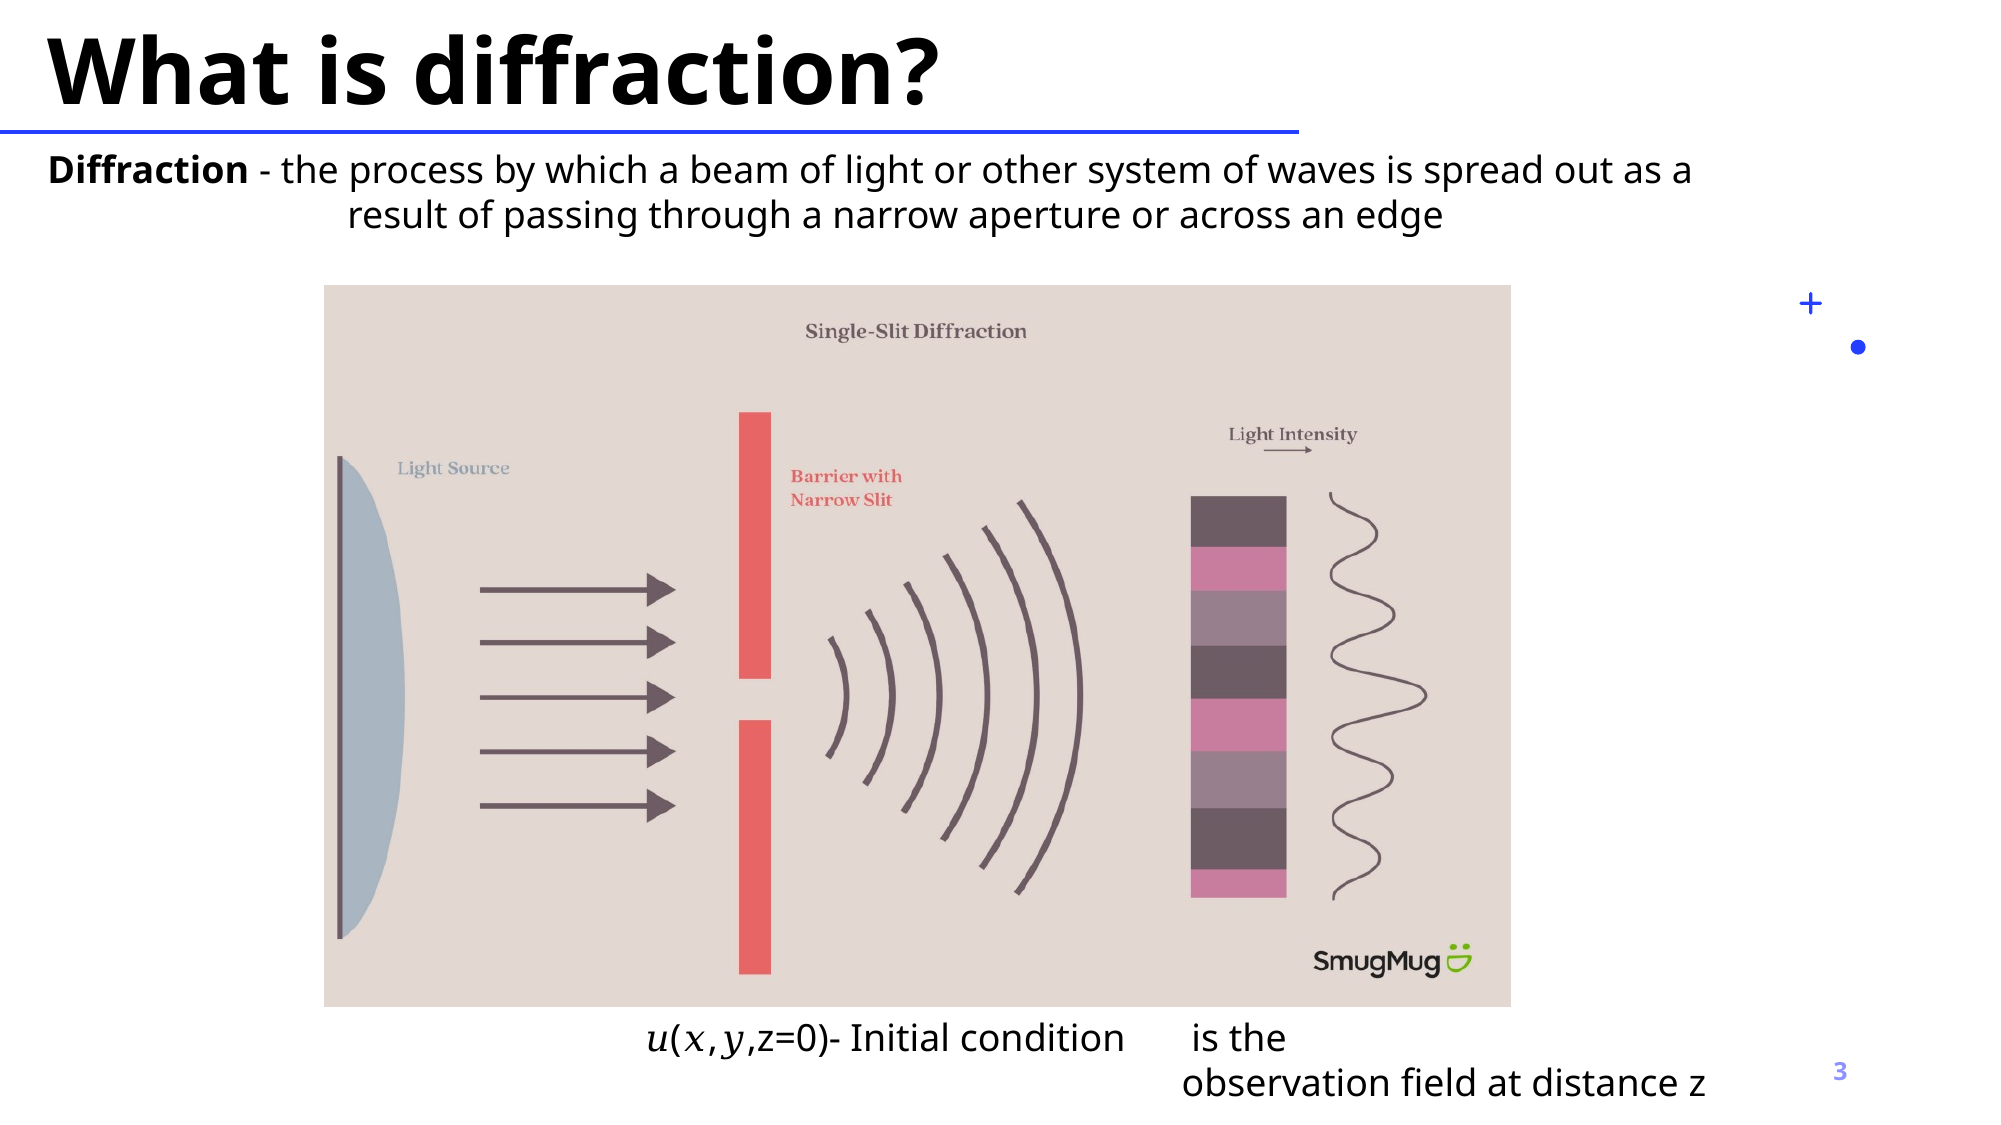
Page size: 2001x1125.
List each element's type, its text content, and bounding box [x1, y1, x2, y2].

text_box 𝑢(𝑥,𝑦,z=0)- Initial condition [630, 1006, 1638, 1067]
title What is diffraction? [32, 0, 1048, 132]
slide_number 3 [1412, 1042, 1863, 1103]
text_box Diffraction - the process by which a beam of light or other system of waves is spread out as a result of passing through a narrow aperture or across an edge [32, 139, 1739, 244]
picture [324, 285, 1511, 1007]
